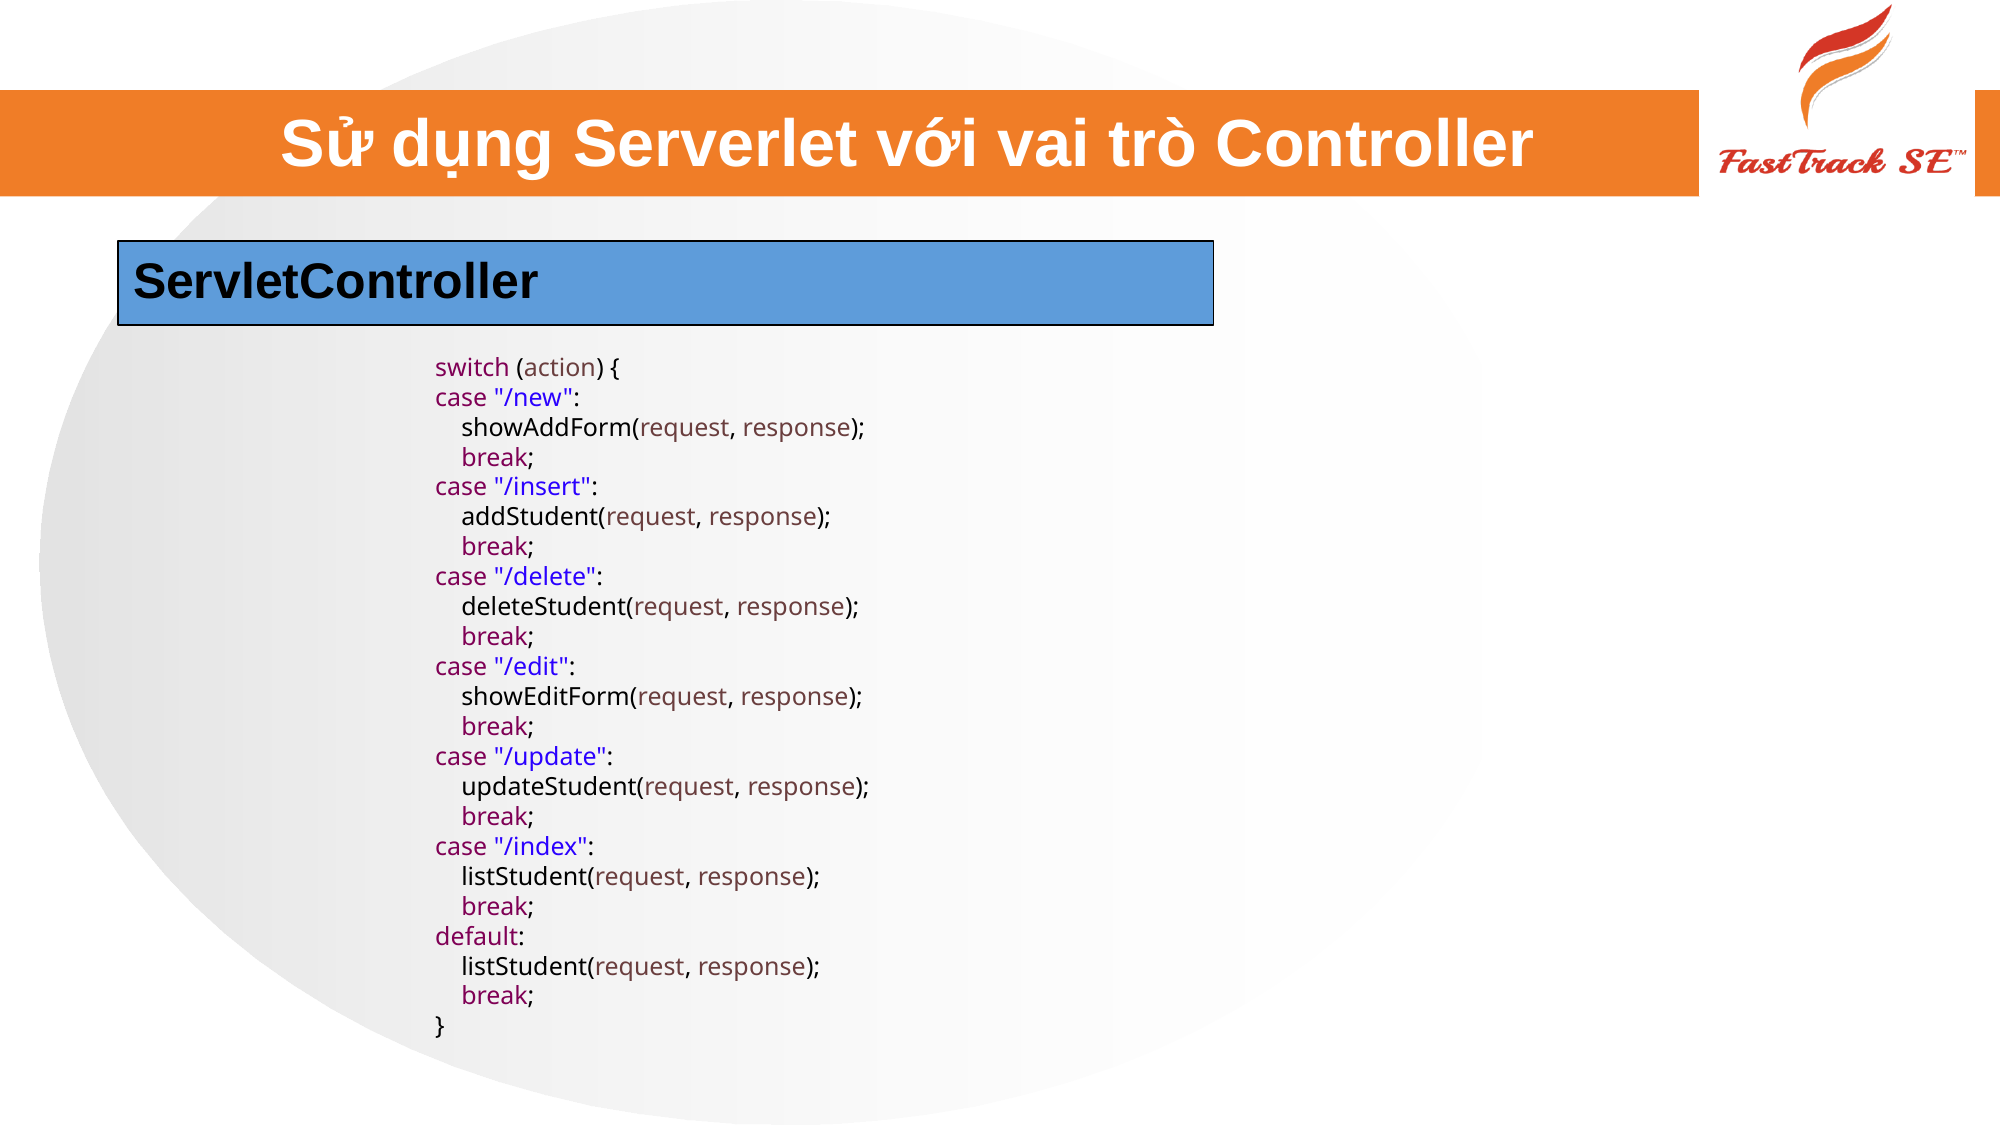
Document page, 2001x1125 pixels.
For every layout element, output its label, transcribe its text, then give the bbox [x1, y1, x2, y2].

text_box ServletController [118, 240, 1214, 325]
picture [1700, 0, 1975, 192]
title Sử dụng Serverlet với vai trò Controller [249, 99, 1567, 180]
text_box switch (action) { case "/new": showAddForm(request, response); break; case "/insert": addStudent(request, response); break; case "/delete": deleteStudent(request, response); break; case "/edit": showEditForm(request, response); break; case "/update": updateStudent(request, response); break; case "/index": listStudent(request, response); break; default: listStudent(request, response); break; } [420, 343, 1708, 1048]
